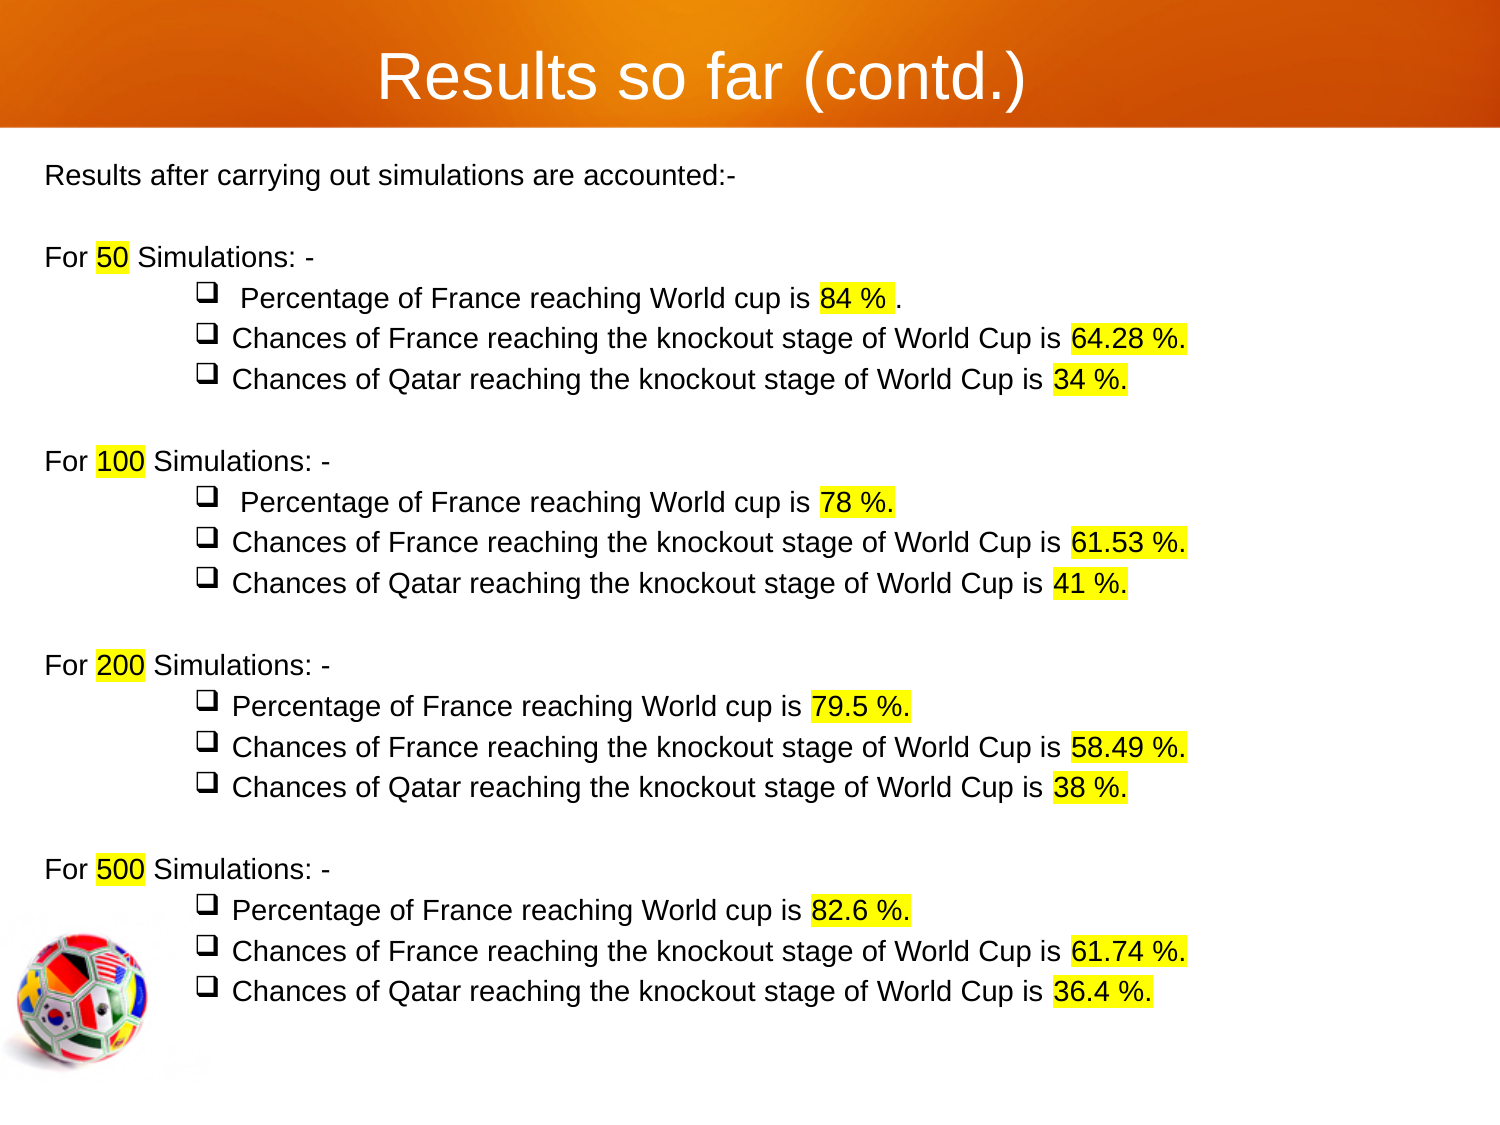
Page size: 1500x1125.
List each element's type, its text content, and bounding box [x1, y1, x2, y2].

list Results after carrying out simulations are accounted:- For 50 Simulations: - Percentage of France reaching World cup is 84 % . Chances of France reaching the knockout stage of World Cup is 64.28 %. Chances of Qatar reaching the knockout stage of World Cup is 34 %. For 100 Simulations: - Percentage of France reaching World cup is 78 %. Chances of France reaching the knockout stage of World Cup is 61.53 %. Chances of Qatar reaching the knockout stage of World Cup is 41 %. For 200 Simulations: - Percentage of France reaching World cup is 79.5 %. Chances of France reaching the knockout stage of World Cup is 58.49 %. Chances of Qatar reaching the knockout stage of World Cup is 38 %. For 500 Simulations: - Percentage of France reaching World cup is 82.6 %. Chances of France reaching the knockout stage of World Cup is 61.74 %. Chances of Qatar reaching the knockout stage of World Cup is 36.4 %. [29, 148, 1459, 1083]
picture [0, 0, 1500, 1125]
title Results so far (contd.) [29, 30, 1377, 115]
